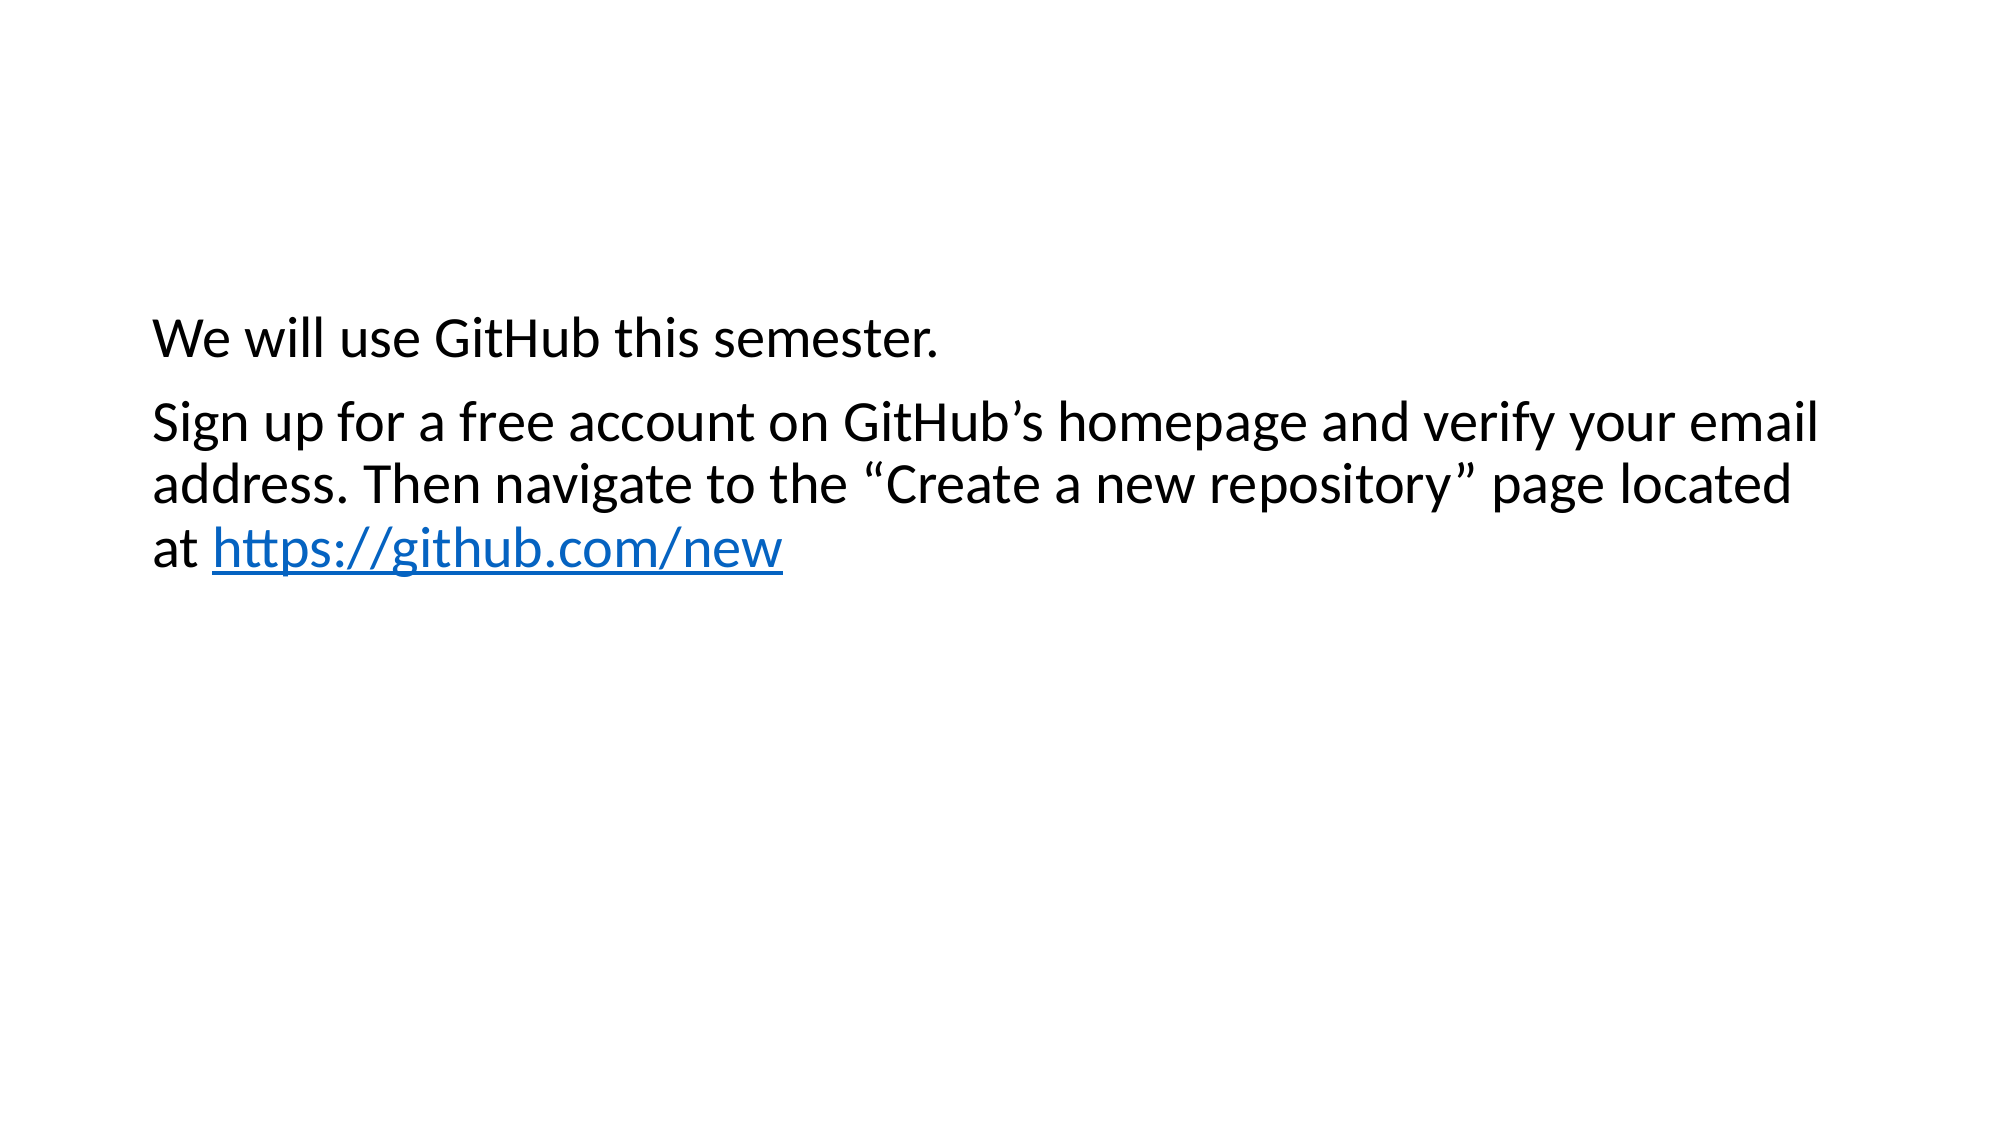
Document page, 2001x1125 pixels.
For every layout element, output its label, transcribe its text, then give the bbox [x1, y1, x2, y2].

list We will use GitHub this semester. Sign up for a free account on GitHub’s homepage and verify your email address. Then navigate to the “Create a new repository” page located at https://github.com/new [137, 299, 1863, 1014]
